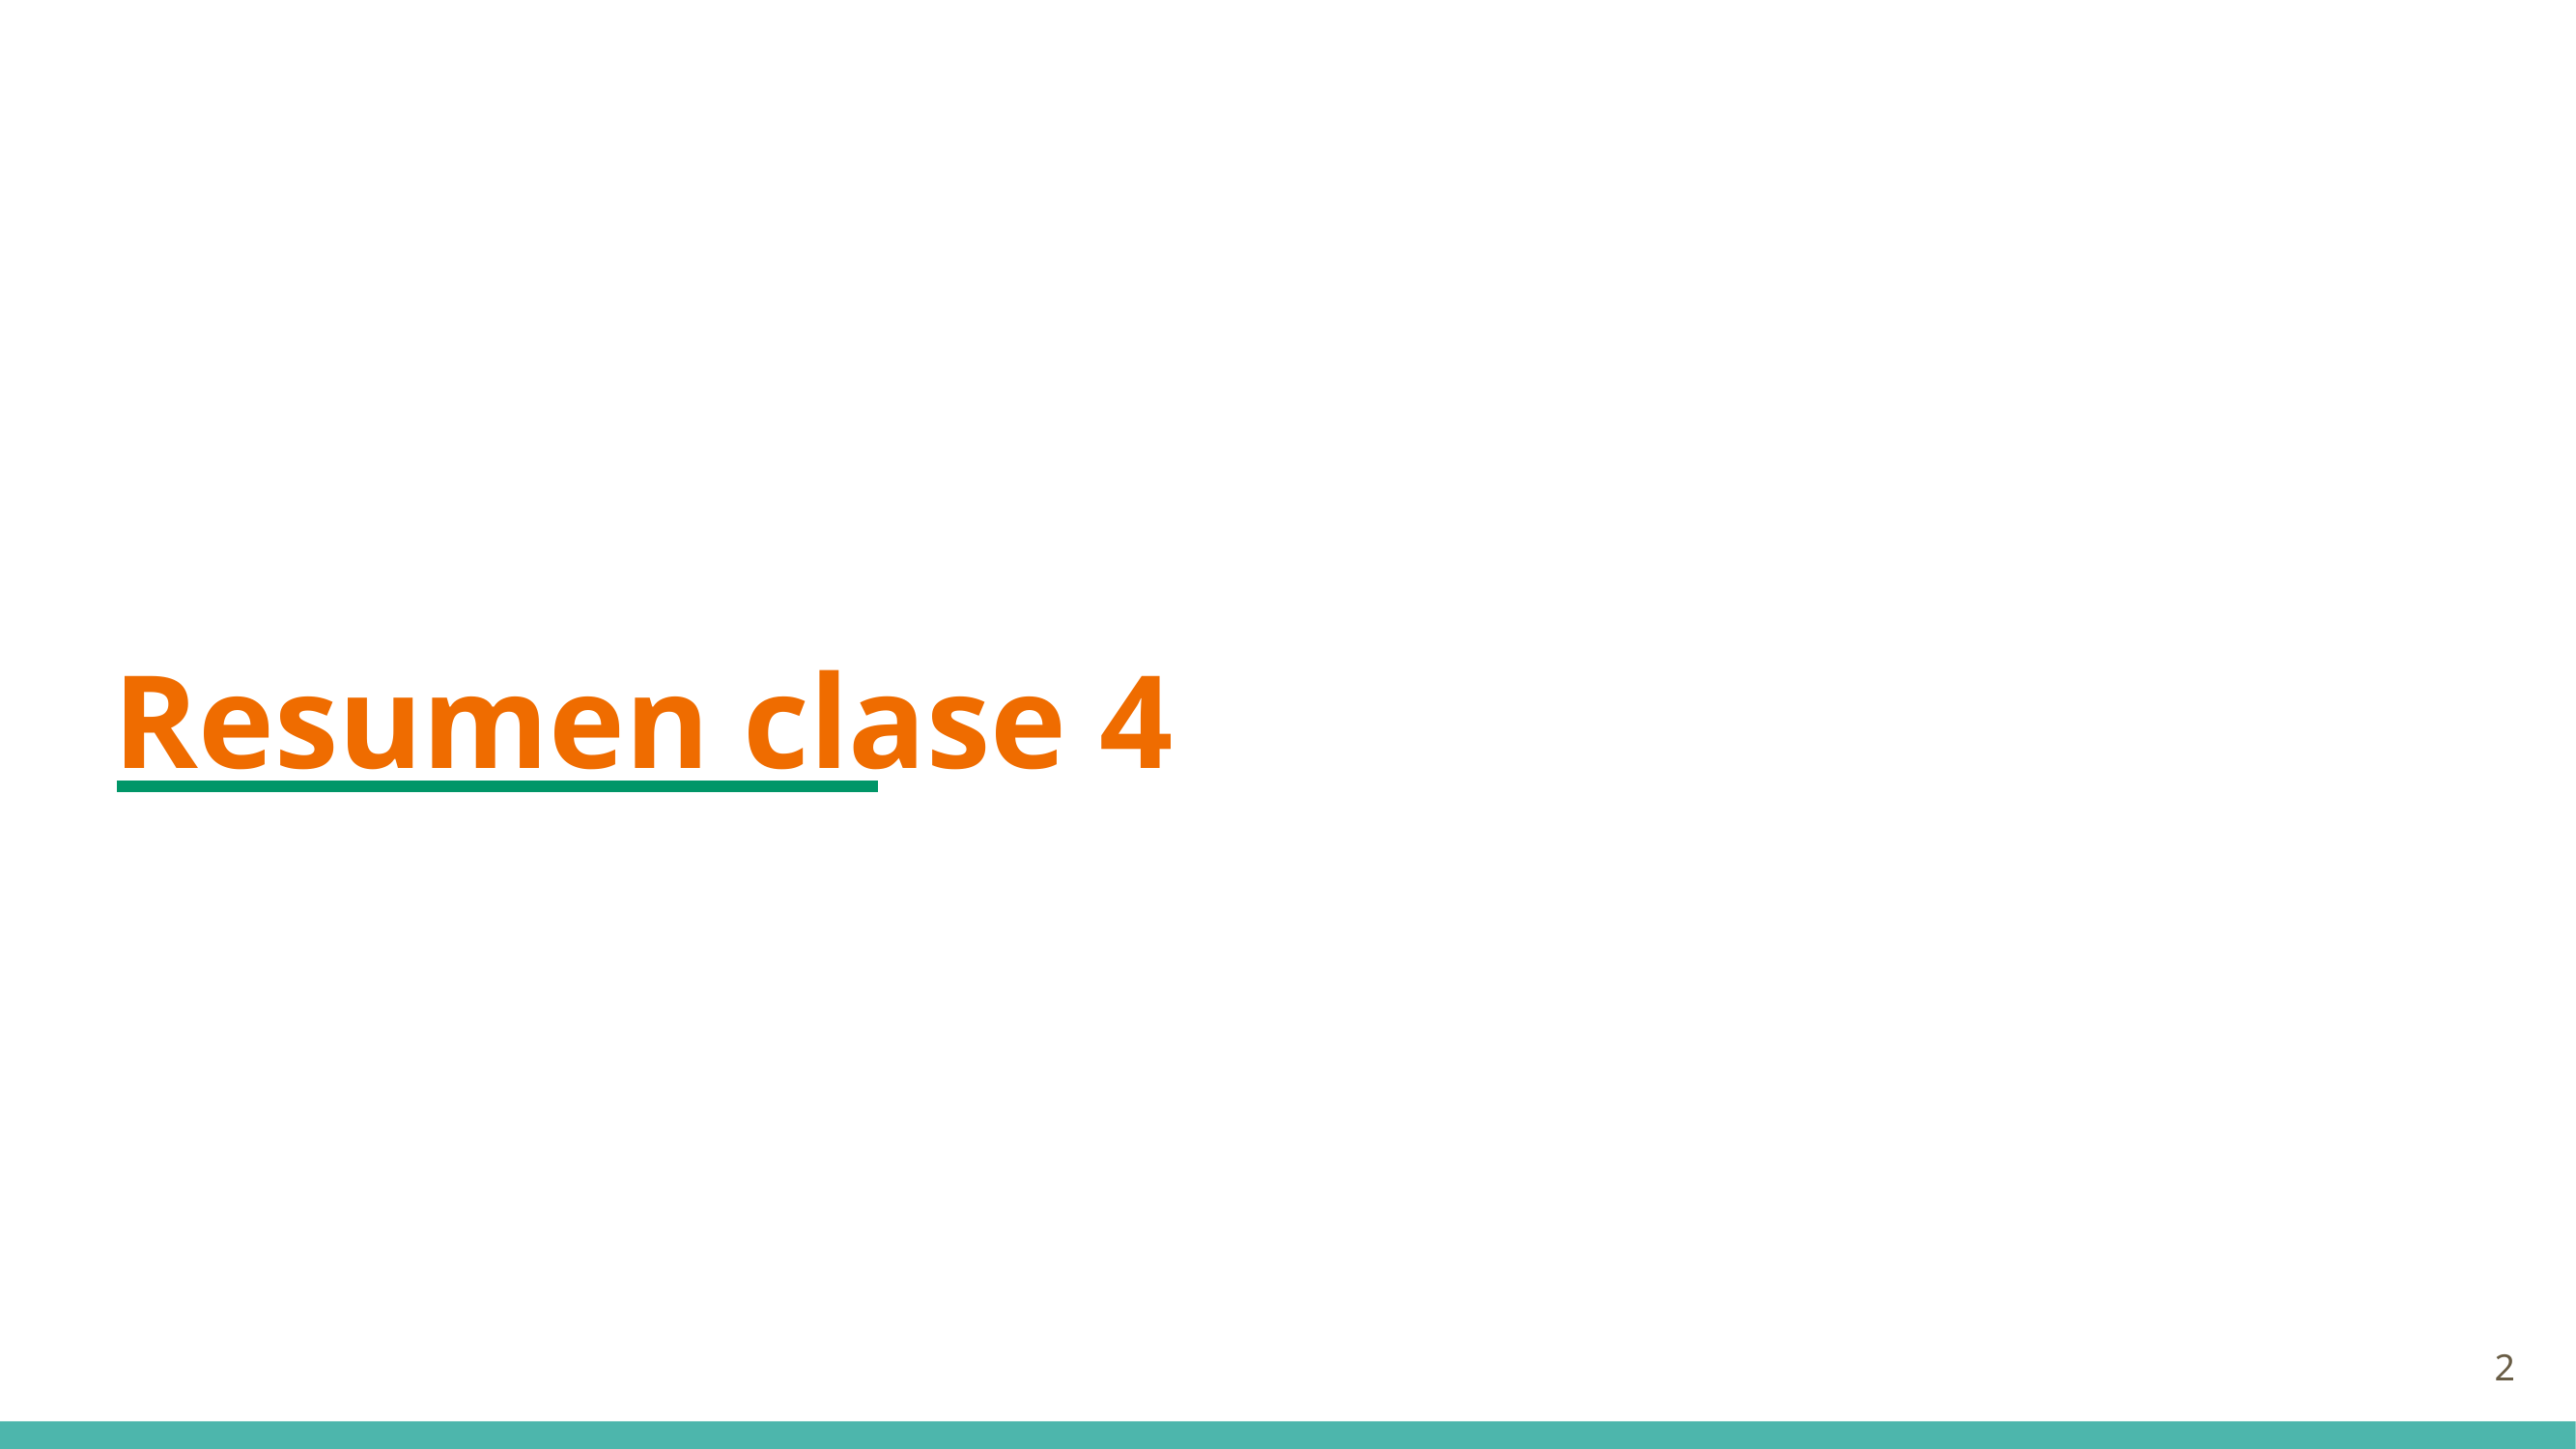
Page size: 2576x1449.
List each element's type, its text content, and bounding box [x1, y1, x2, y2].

slide_number ‹#› [2386, 1313, 2541, 1425]
title Resumen clase 4 [87, 613, 2488, 814]
